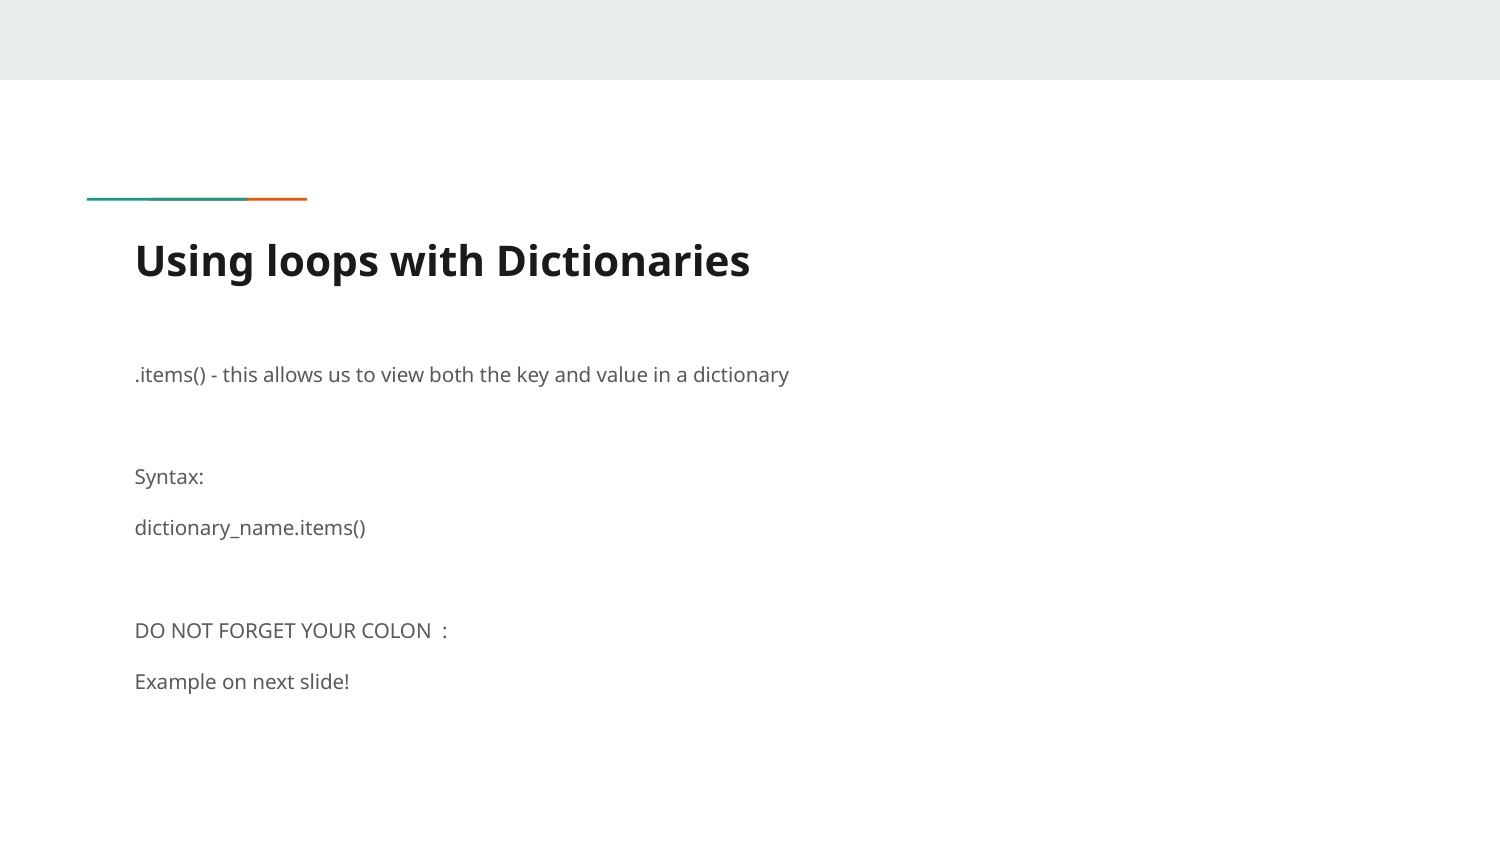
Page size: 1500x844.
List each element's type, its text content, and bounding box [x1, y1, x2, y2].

title Using loops with Dictionaries [119, 216, 1381, 305]
list .items() - this allows us to view both the key and value in a dictionary Syntax: dictionary_name.items() DO NOT FORGET YOUR COLON : Example on next slide! [119, 341, 1381, 712]
